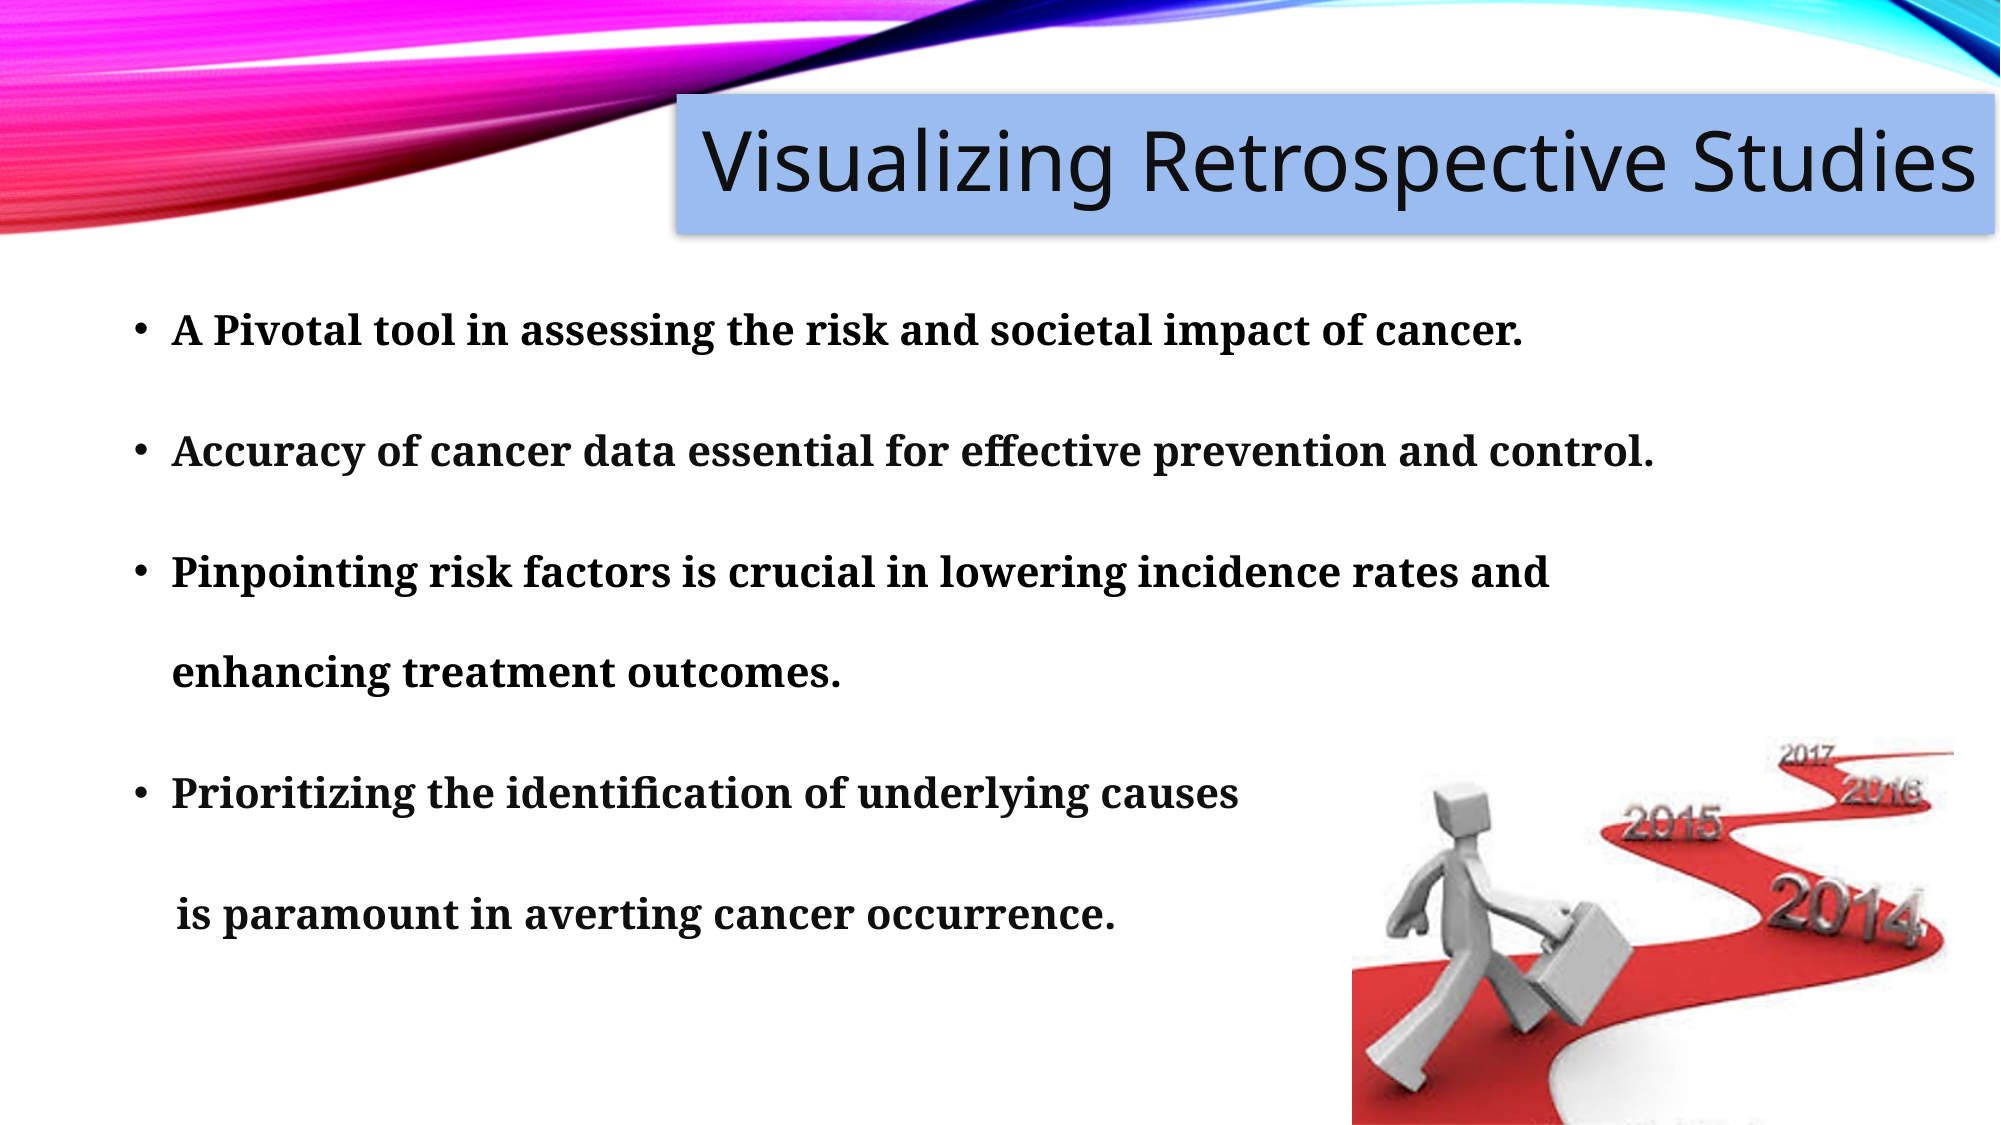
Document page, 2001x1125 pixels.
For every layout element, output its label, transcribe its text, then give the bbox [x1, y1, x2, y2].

picture [1352, 651, 1954, 1125]
picture [1910, 0, 2000, 45]
list A Pivotal tool in assessing the risk and societal impact of cancer. Accuracy of cancer data essential for effective prevention and control. Pinpointing risk factors is crucial in lowering incidence rates and enhancing treatment outcomes. Prioritizing the identification of underlying causes is paramount in averting cancer occurrence. [118, 270, 1791, 1125]
picture [1890, 0, 2000, 75]
title Visualizing Retrospective Studies [676, 94, 1995, 235]
picture [0, 0, 2000, 237]
